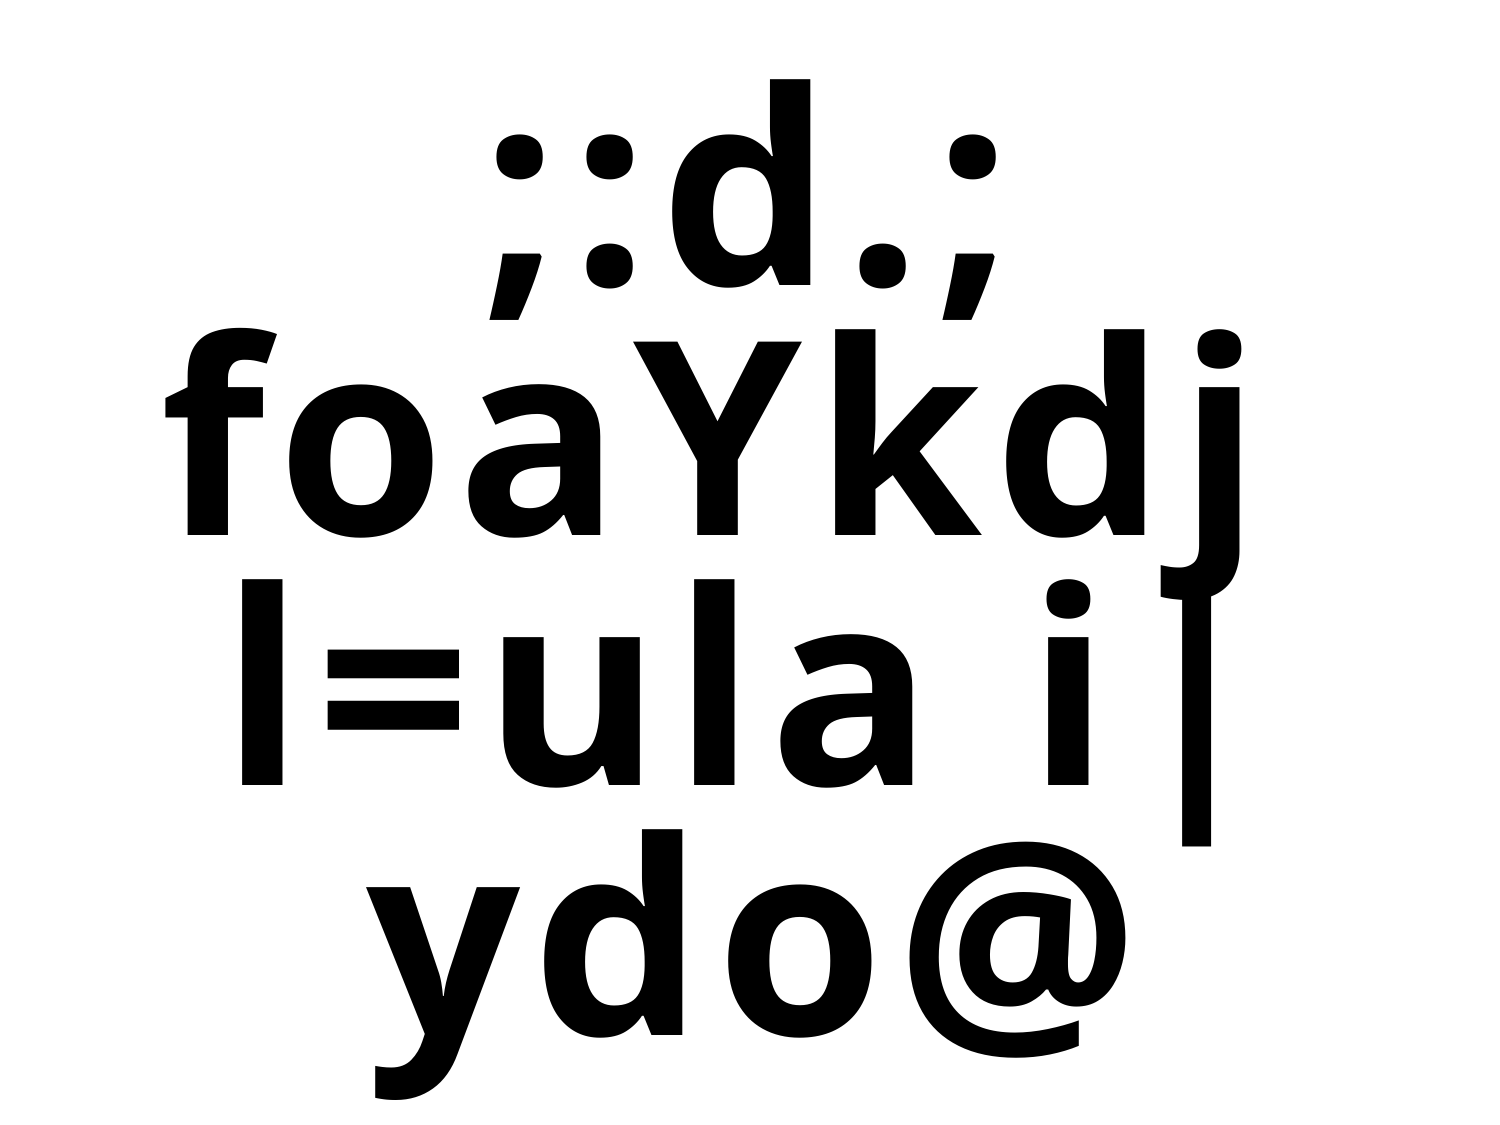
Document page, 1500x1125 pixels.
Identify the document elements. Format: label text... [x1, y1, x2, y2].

text_box ;:d.; foaYkdj l=ula i|ydo@ [0, 82, 1500, 1098]
